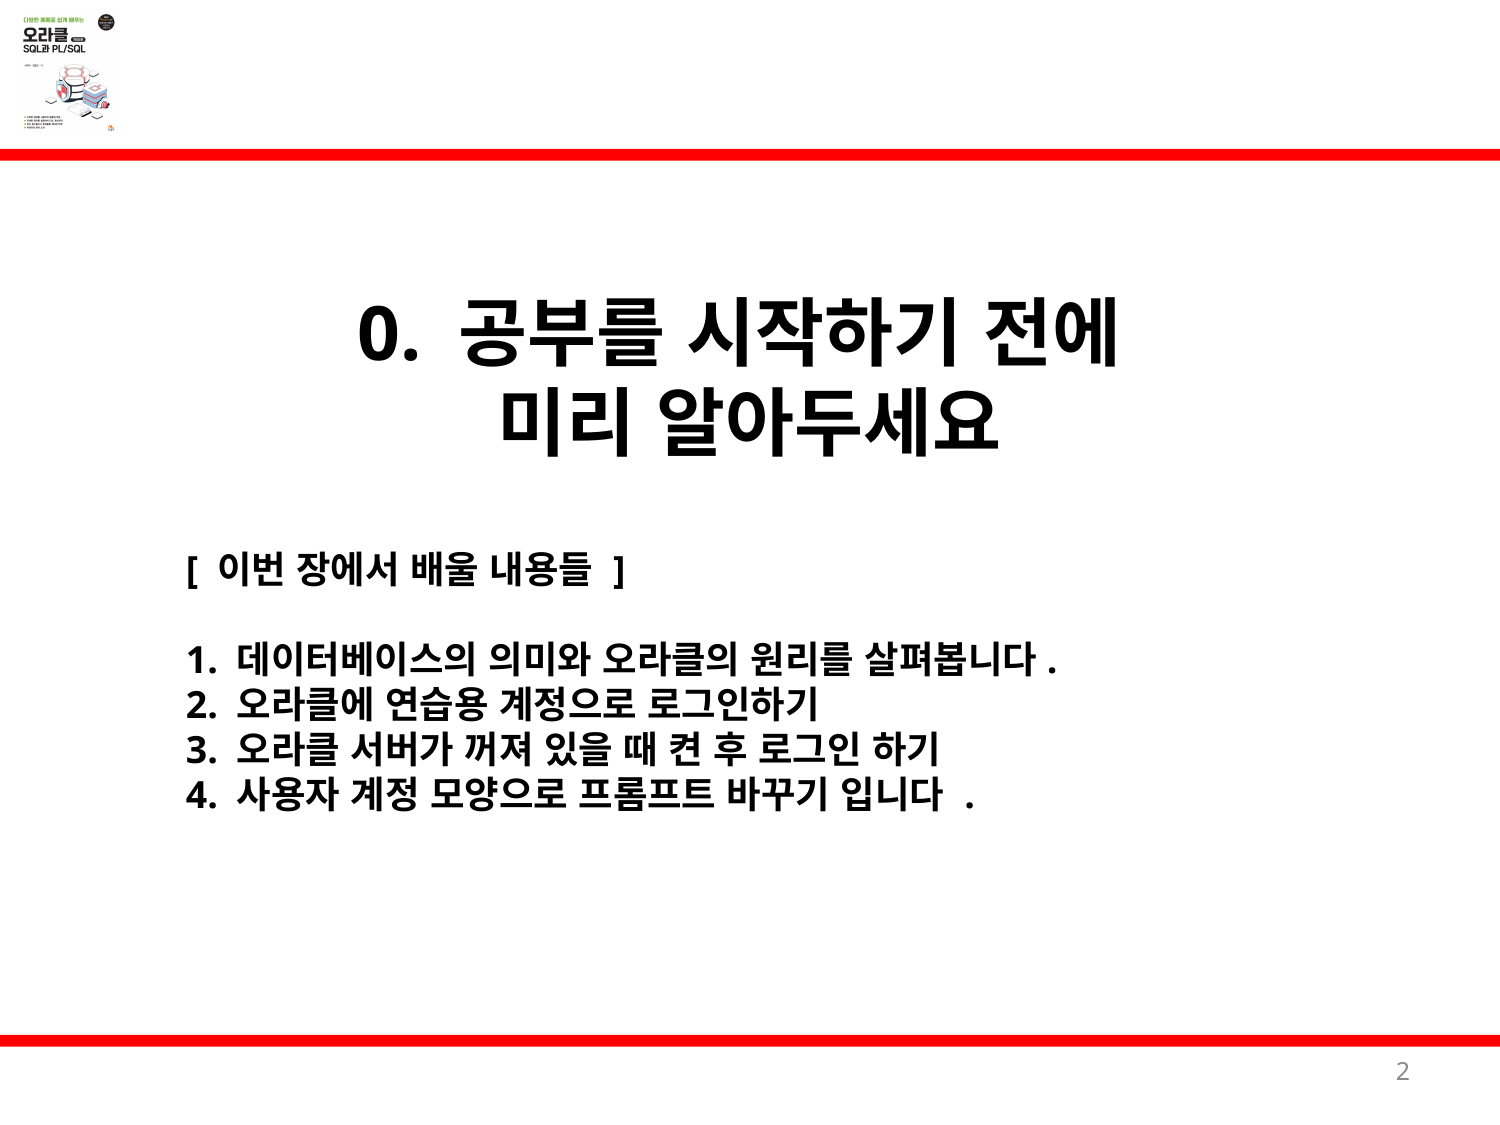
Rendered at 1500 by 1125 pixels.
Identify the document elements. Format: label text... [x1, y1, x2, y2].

text_box [0, 1033, 1500, 1049]
title 0. 공부를 시작하기 전에 미리 알아두세요 [112, 255, 1388, 497]
text_box [0, 147, 1500, 163]
text_box [ 이번 장에서 배울 내용들 ] 1. 데이터베이스의 의미와 오라클의 원리를 살펴봅니다. 2. 오라클에 연습용 계정으로 로그인하기 3. 오라클 서버가 꺼져 있을 때 켠 후 로그인 하기 4. 사용자 계정 모양으로 프롬프트 바꾸기 입니다 . [169, 525, 1213, 836]
picture [19, 12, 118, 134]
slide_number 2 [1074, 1049, 1425, 1103]
